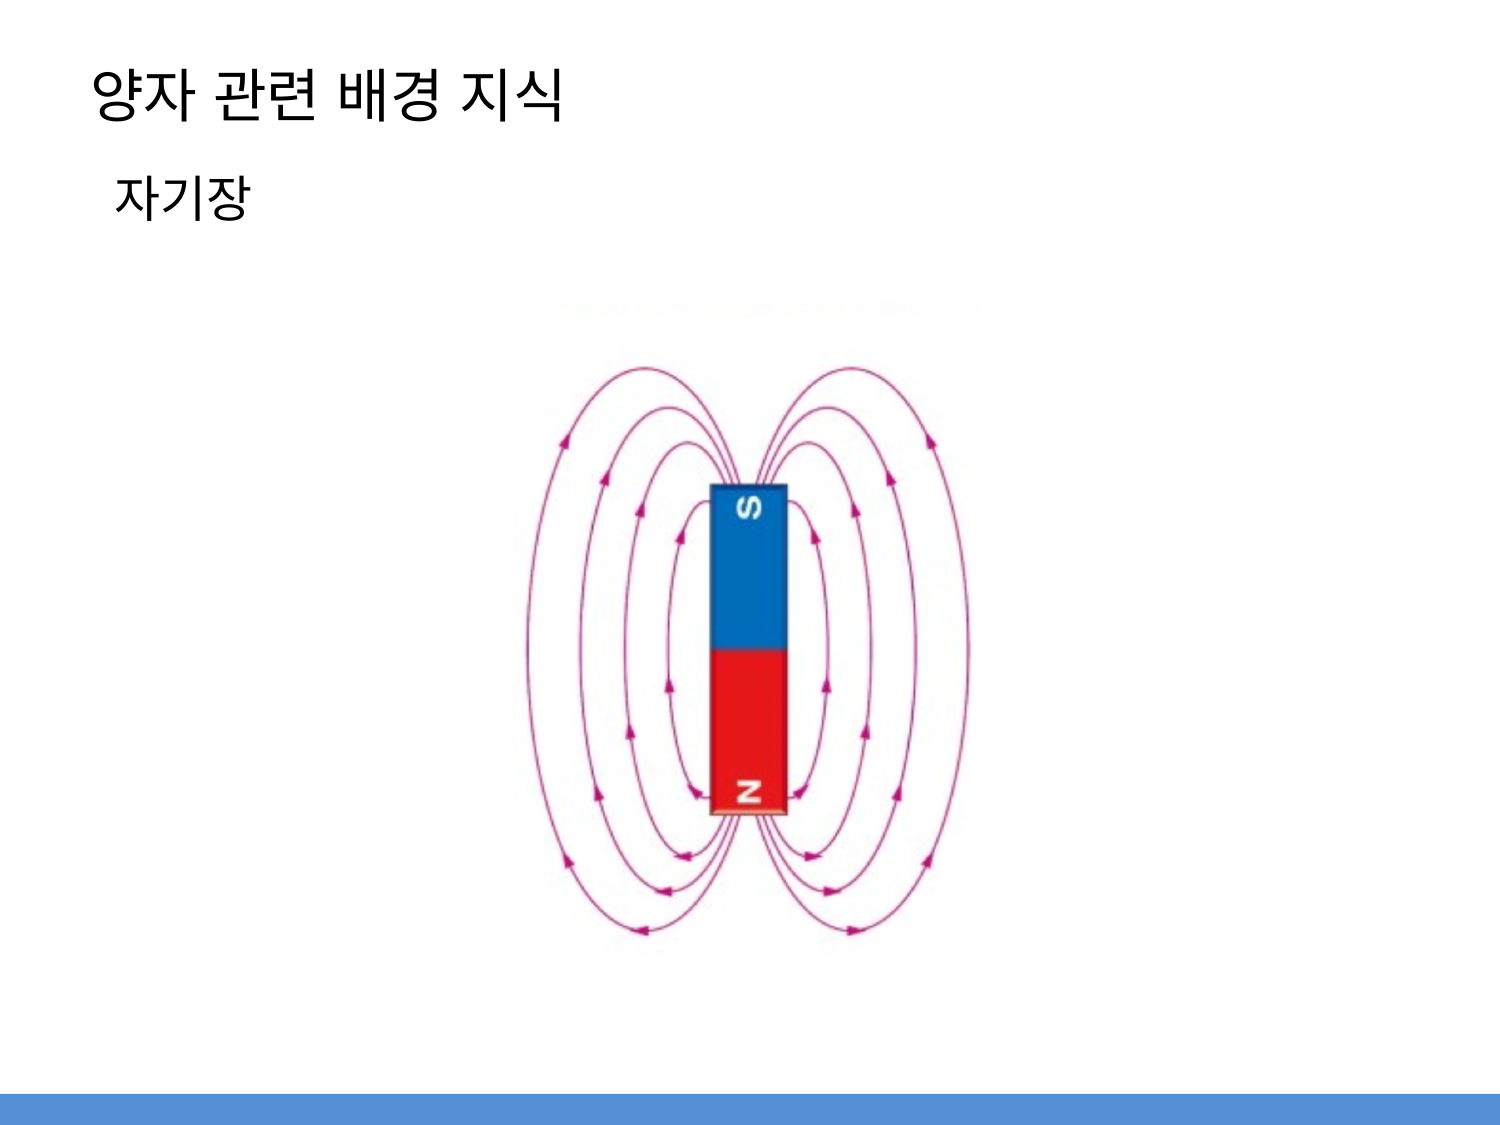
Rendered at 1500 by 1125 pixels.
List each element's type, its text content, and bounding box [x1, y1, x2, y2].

text_box [0, 1092, 1500, 1125]
title 양자 관련 배경 지식 [75, 0, 1425, 188]
picture [424, 304, 1076, 953]
text_box 자기장 [100, 160, 479, 236]
